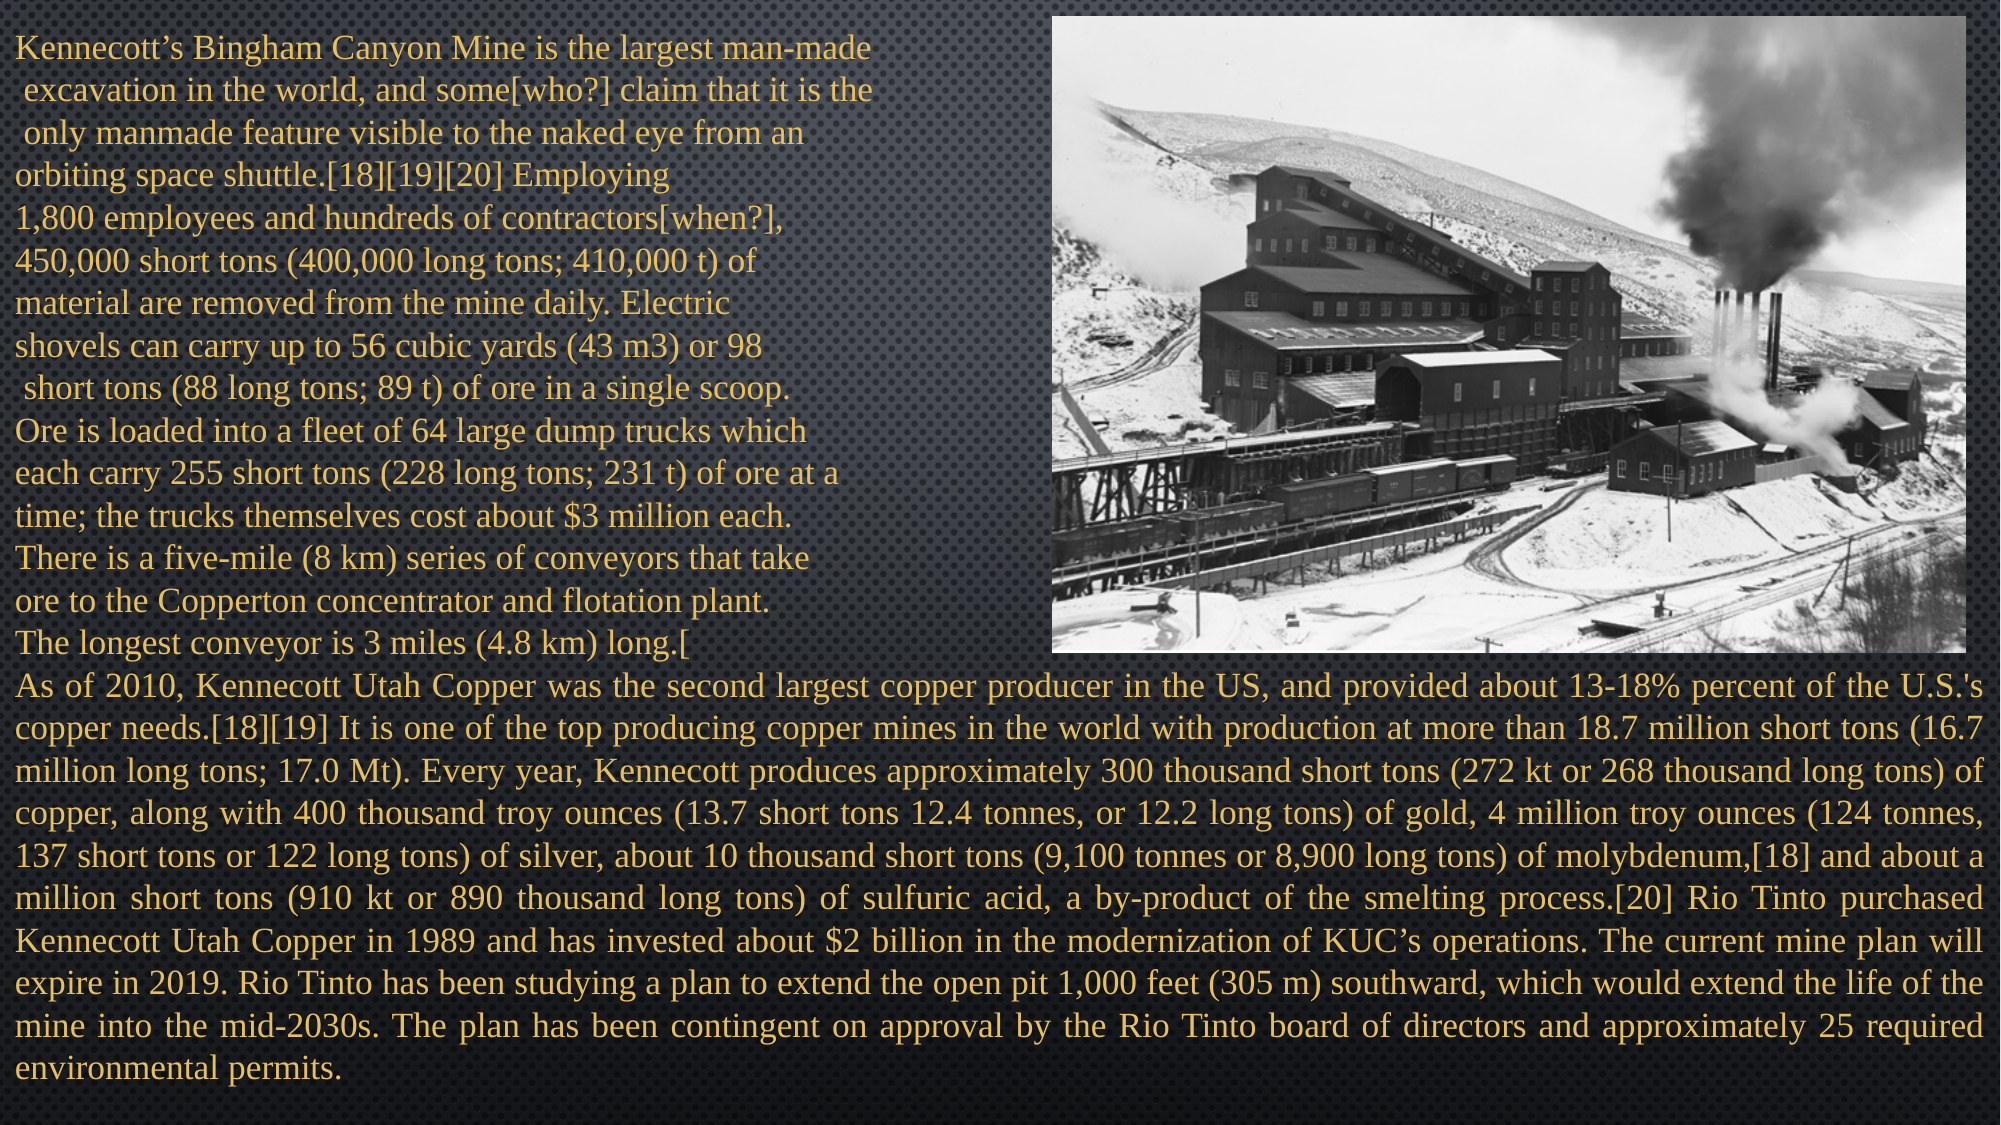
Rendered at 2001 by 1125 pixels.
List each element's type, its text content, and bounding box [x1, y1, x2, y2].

text_box Kennecott’s Bingham Canyon Mine is the largest man-made excavation in the world, and some[who?] claim that it is the only manmade feature visible to the naked eye from an orbiting space shuttle.[18][19][20] Employing 1,800 employees and hundreds of contractors[when?], 450,000 short tons (400,000 long tons; 410,000 t) of material are removed from the mine daily. Electric shovels can carry up to 56 cubic yards (43 m3) or 98 short tons (88 long tons; 89 t) of ore in a single scoop. Ore is loaded into a fleet of 64 large dump trucks which each carry 255 short tons (228 long tons; 231 t) of ore at a time; the trucks themselves cost about $3 million each. There is a five-mile (8 km) series of conveyors that take ore to the Copperton concentrator and flotation plant. The longest conveyor is 3 miles (4.8 km) long.[ As of 2010, Kennecott Utah Copper was the second largest copper producer in the US, and provided about 13-18% percent of the U.S.'s copper needs.[18][19] It is one of the top producing copper mines in the world with production at more than 18.7 million short tons (16.7 million long tons; 17.0 Mt). Every year, Kennecott produces approximately 300 thousand short tons (272 kt or 268 thousand long tons) of copper, along with 400 thousand troy ounces (13.7 short tons 12.4 tonnes, or 12.2 long tons) of gold, 4 million troy ounces (124 tonnes, 137 short tons or 122 long tons) of silver, about 10 thousand short tons (9,100 tonnes or 8,900 long tons) of molybdenum,[18] and about a million short tons (910 kt or 890 thousand long tons) of sulfuric acid, a by-product of the smelting process.[20] Rio Tinto purchased Kennecott Utah Copper in 1989 and has invested about $2 billion in the modernization of KUC’s operations. The current mine plan will expire in 2019. Rio Tinto has been studying a plan to extend the open pit 1,000 feet (305 m) southward, which would extend the life of the mine into the mid-2030s. The plan has been contingent on approval by the Rio Tinto board of directors and approximately 25 required environmental permits. [0, 16, 2000, 1095]
picture [1051, 16, 1966, 653]
